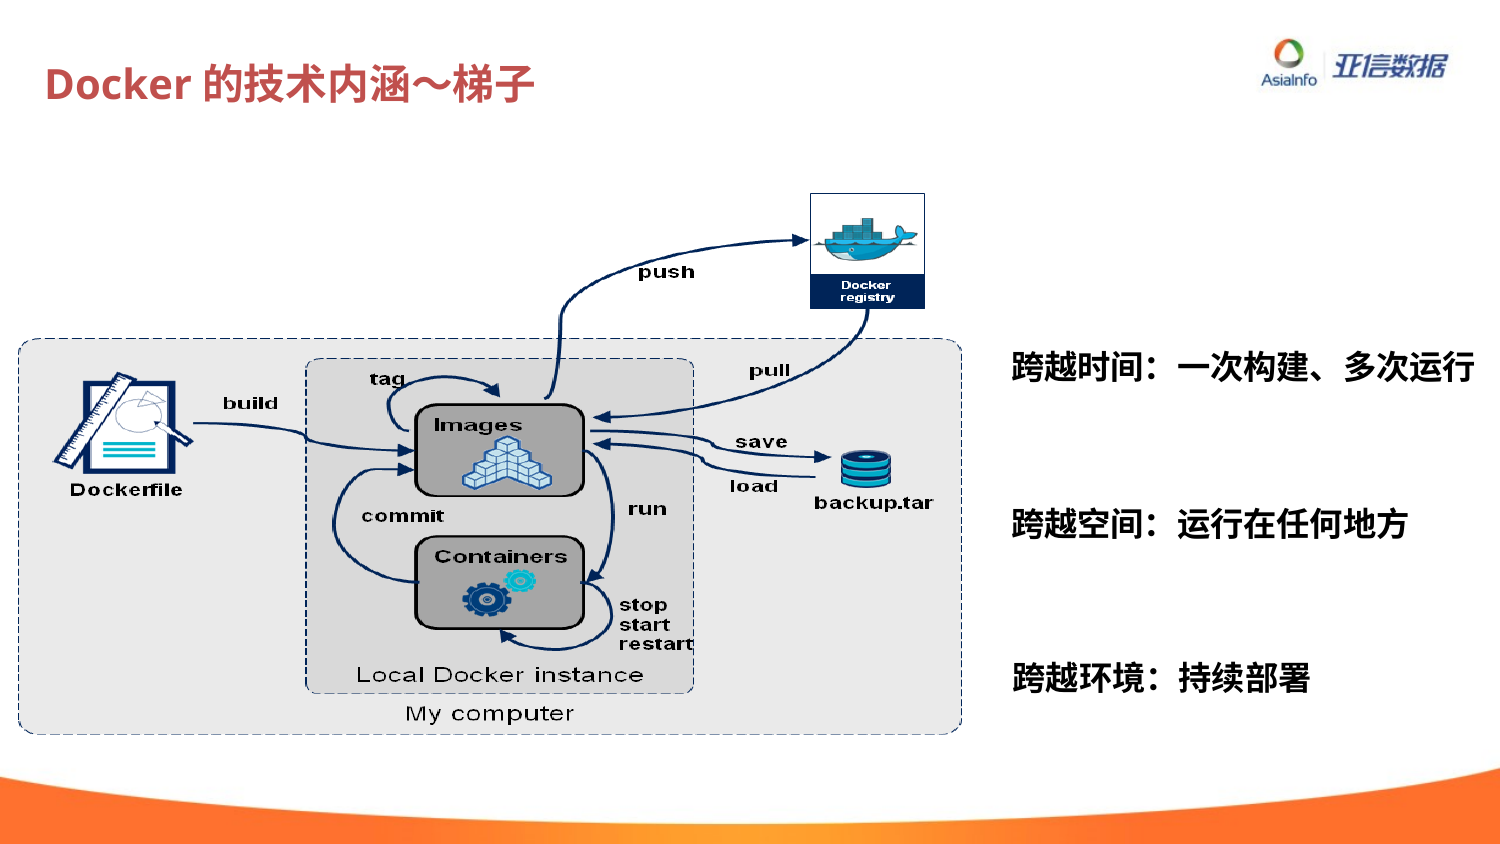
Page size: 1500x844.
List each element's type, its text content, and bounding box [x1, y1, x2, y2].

picture [0, 0, 1500, 844]
text_box 跨越时间：一次构建、多次运行 [996, 339, 1500, 394]
title Docker的技术内涵～梯子 [29, 26, 1477, 116]
text_box 跨越空间：运行在任何地方 [996, 496, 1500, 551]
text_box 跨越环境：持续部署 [997, 649, 1500, 705]
